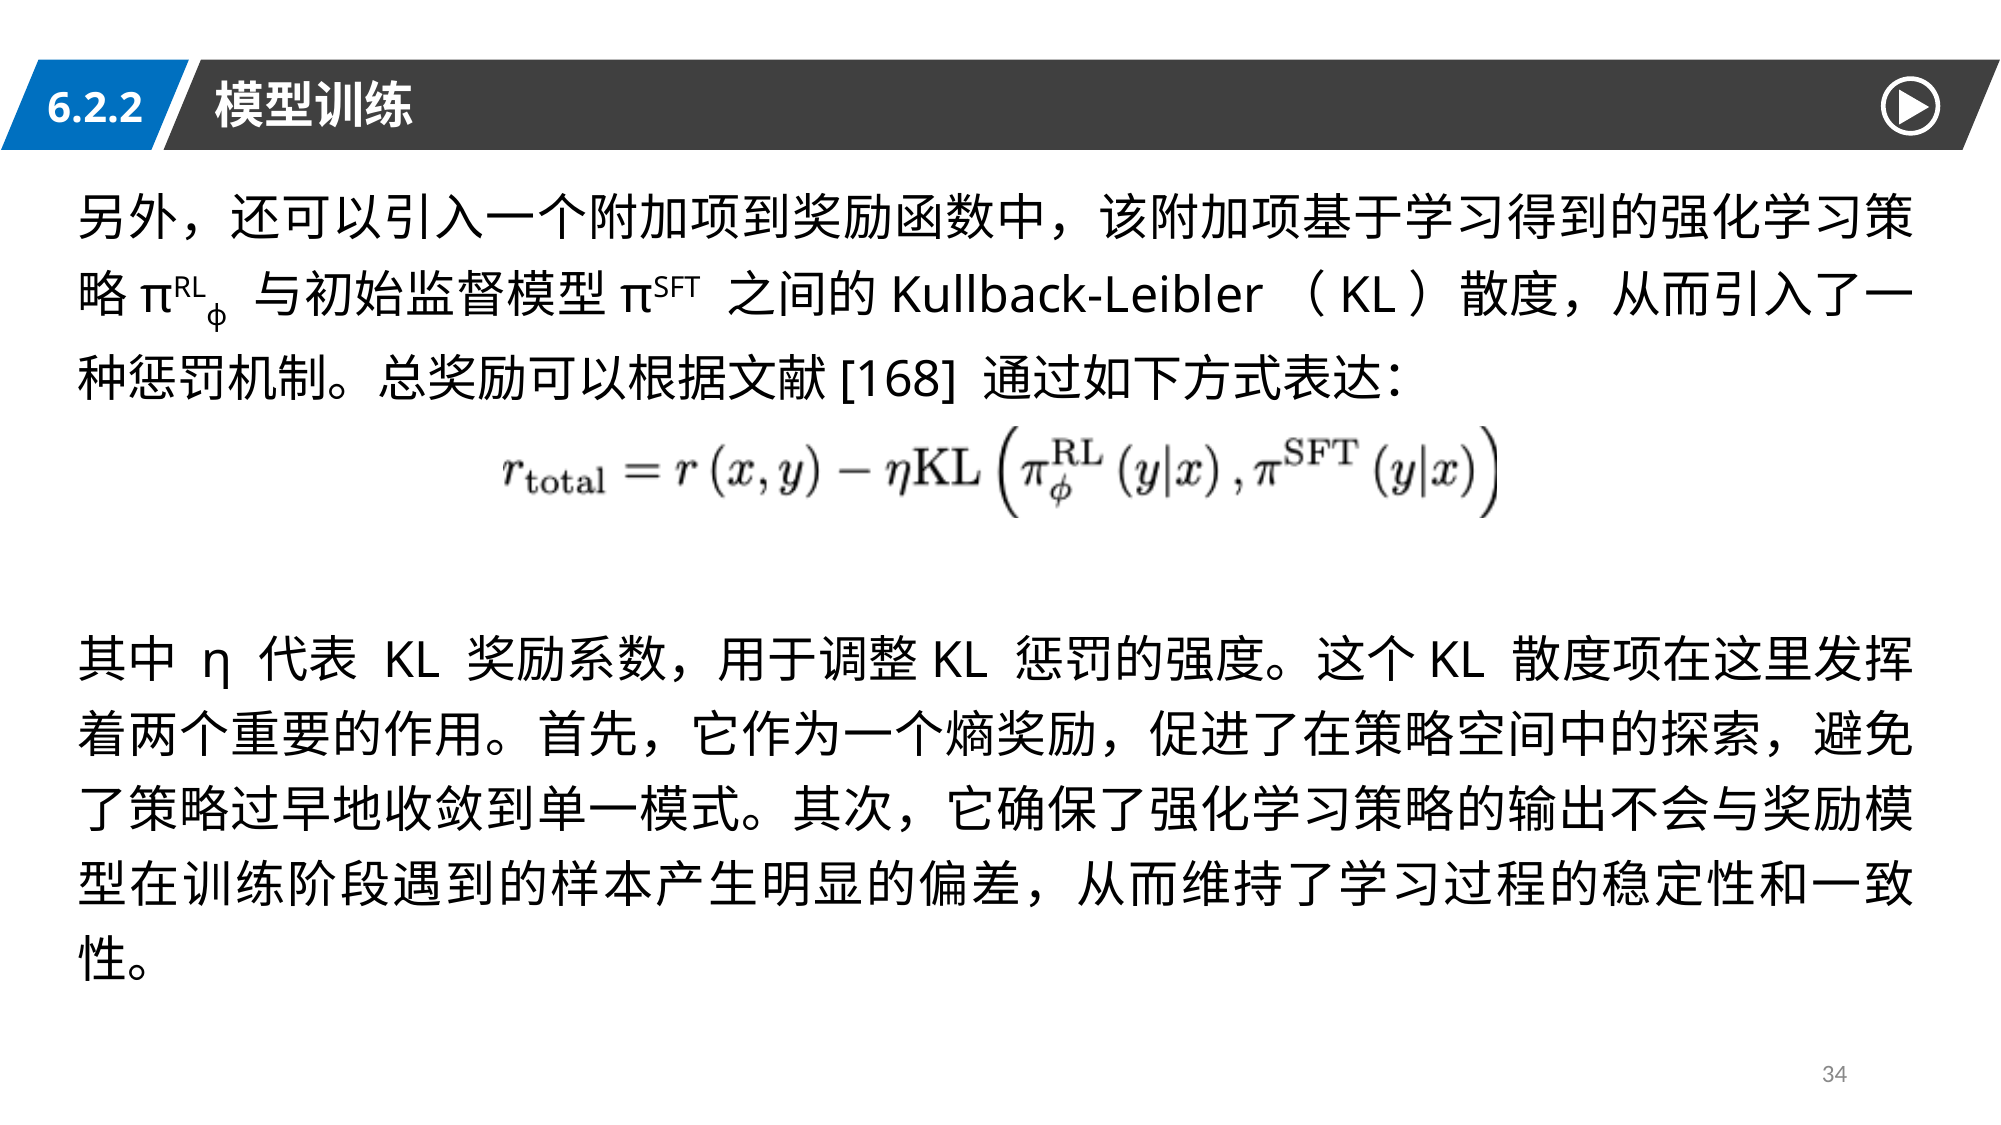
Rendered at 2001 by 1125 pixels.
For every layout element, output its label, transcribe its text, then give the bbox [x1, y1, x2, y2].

picture [502, 425, 1498, 518]
text_box [163, 59, 2000, 150]
text_box [32, 59, 189, 120]
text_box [1883, 78, 1939, 134]
text_box 其中 η 代表 KL 奖励系数，用于调整KL 惩罚的强度。这个KL 散度项在这里发挥着两个重要的作用。首先，它作为一个熵奖励，促进了在策略空间中的探索，避免了策略过早地收敛到单一模式。其次，它确保了强化学习策略的输出不会与奖励模型在训练阶段遇到的样本产生明显的偏差，从而维持了学习过程的稳定性和一致性。 [62, 605, 1930, 995]
slide_number 34 [1412, 1042, 1863, 1103]
text_box [1, 89, 157, 150]
text_box 模型训练 [199, 66, 430, 142]
text_box 6.2.2 [26, 73, 164, 138]
text_box 另外，还可以引入一个附加项到奖励函数中，该附加项基于学习得到的强化学习策略πRLϕ 与初始监督模型πSFT 之间的Kullback-Leibler（KL）散度，从而引入了一种惩罚机制。总奖励可以根据文献[168] 通过如下方式表达： [62, 163, 1930, 414]
